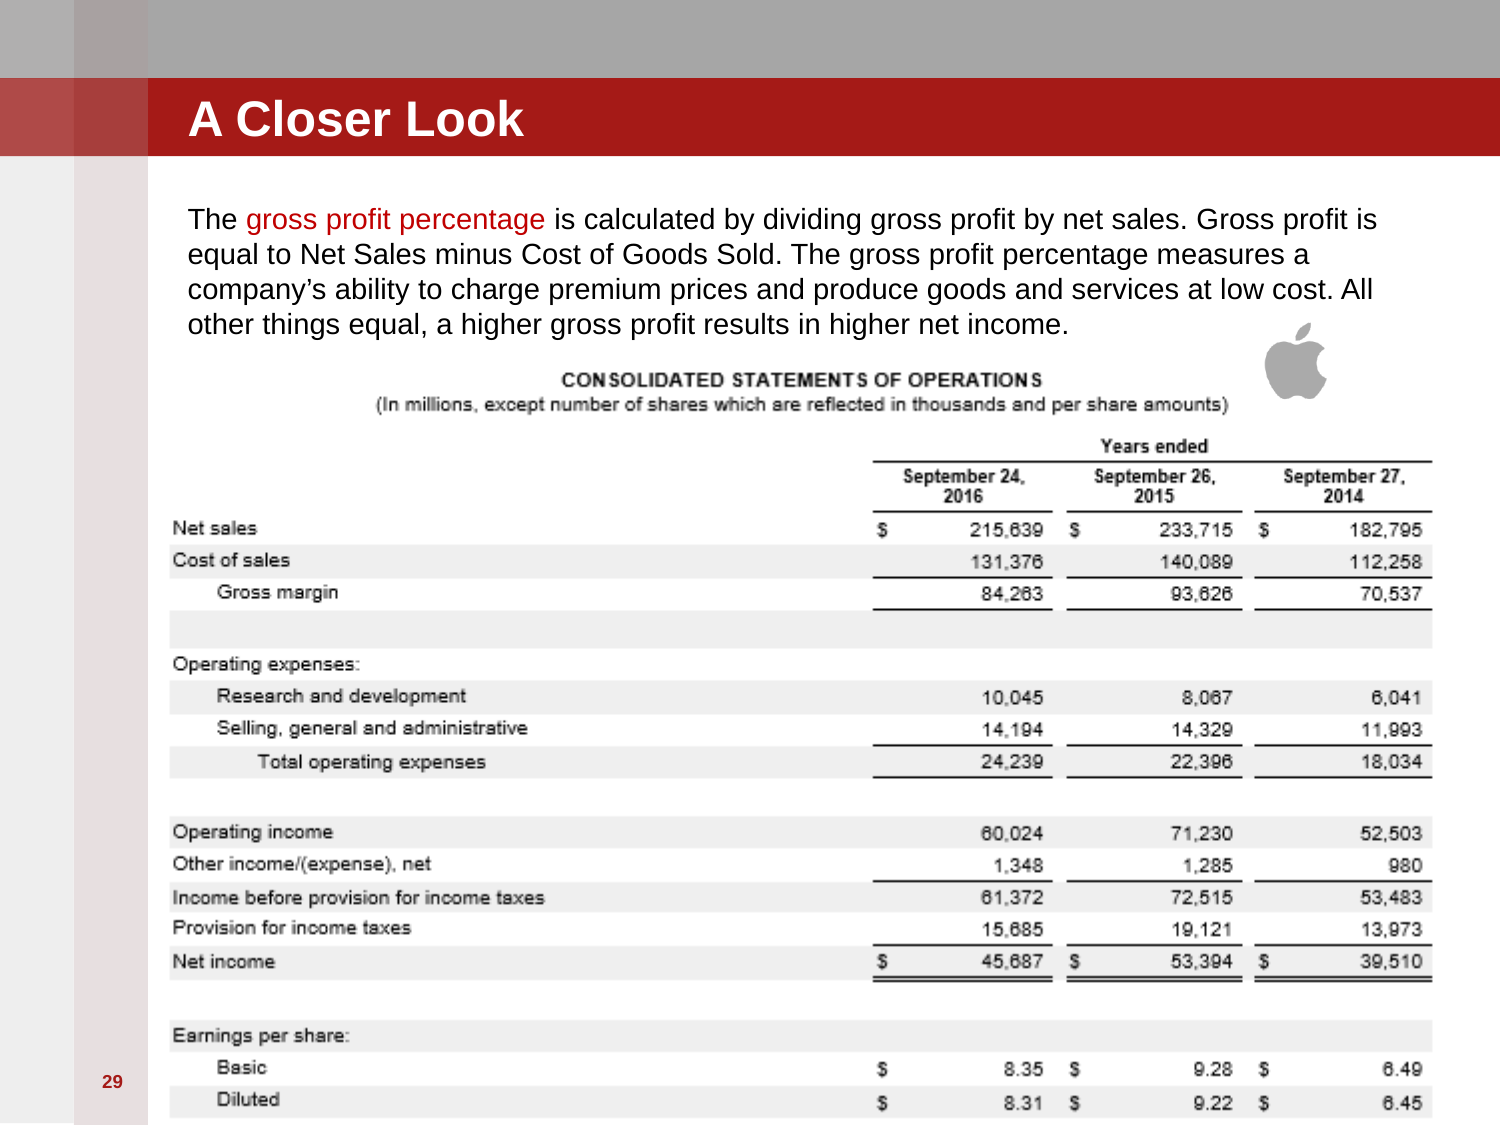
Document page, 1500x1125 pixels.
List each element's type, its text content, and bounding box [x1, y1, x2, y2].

title A Closer Look [187, 46, 1425, 147]
slide_number 29 [74, 1062, 151, 1125]
picture [162, 295, 1445, 1124]
list The gross profit percentage is calculated by dividing gross profit by net sales. Gross profit is equal to Net Sales minus Cost of Goods Sold. The gross profit percentage measures a company’s ability to charge premium prices and produce goods and services at low cost. All other things equal, a higher gross profit results in higher net income. [187, 200, 1388, 357]
